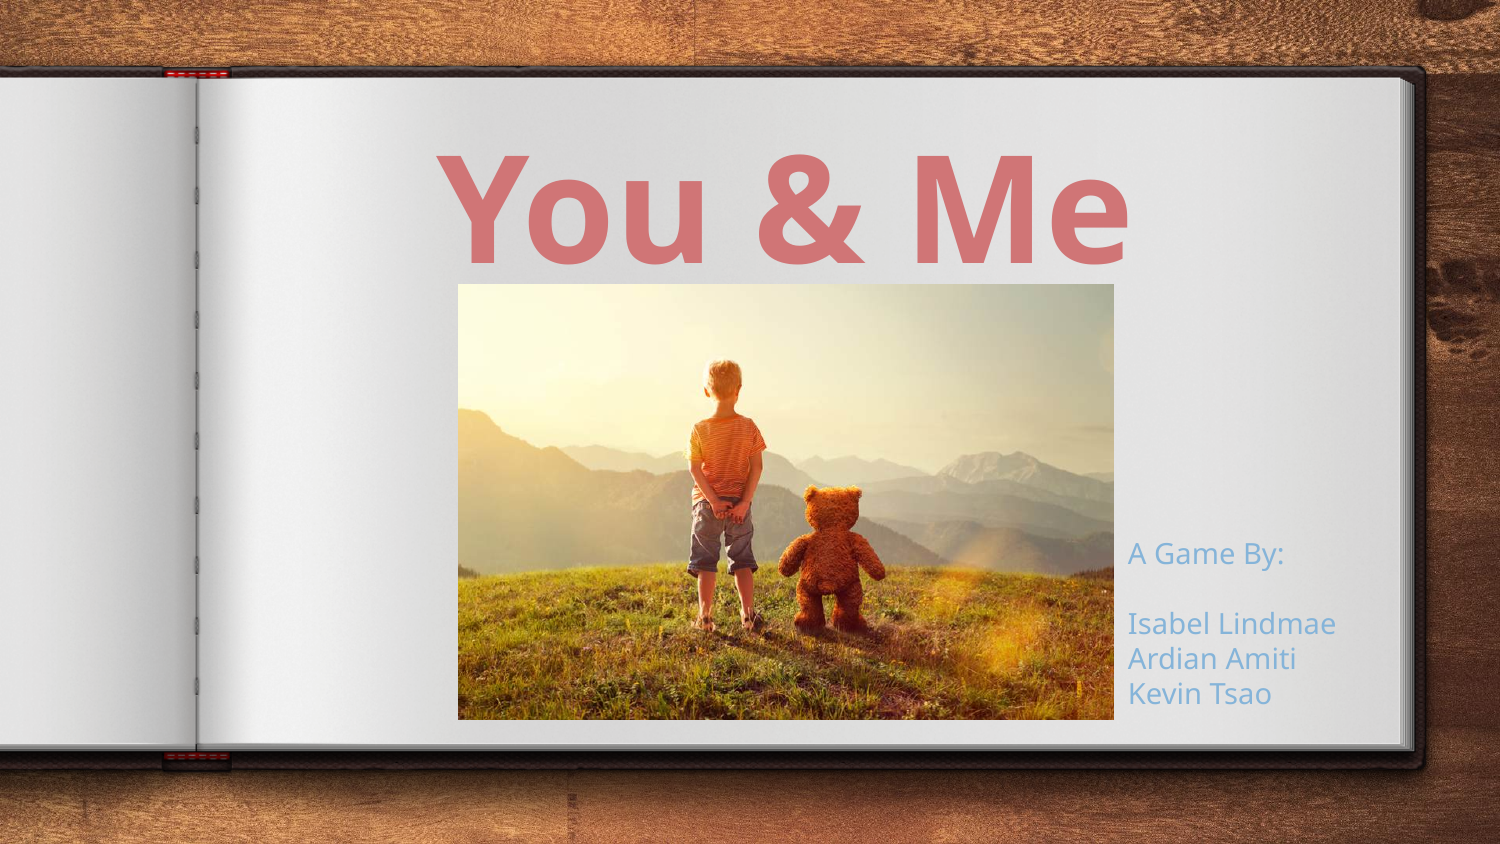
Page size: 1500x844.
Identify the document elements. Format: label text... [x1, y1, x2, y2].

text_box A Game By: Isabel Lindmae Ardian Amiti Kevin Tsao [1119, 528, 1408, 718]
picture [0, 0, 1500, 844]
title You & Me [350, 108, 1221, 299]
